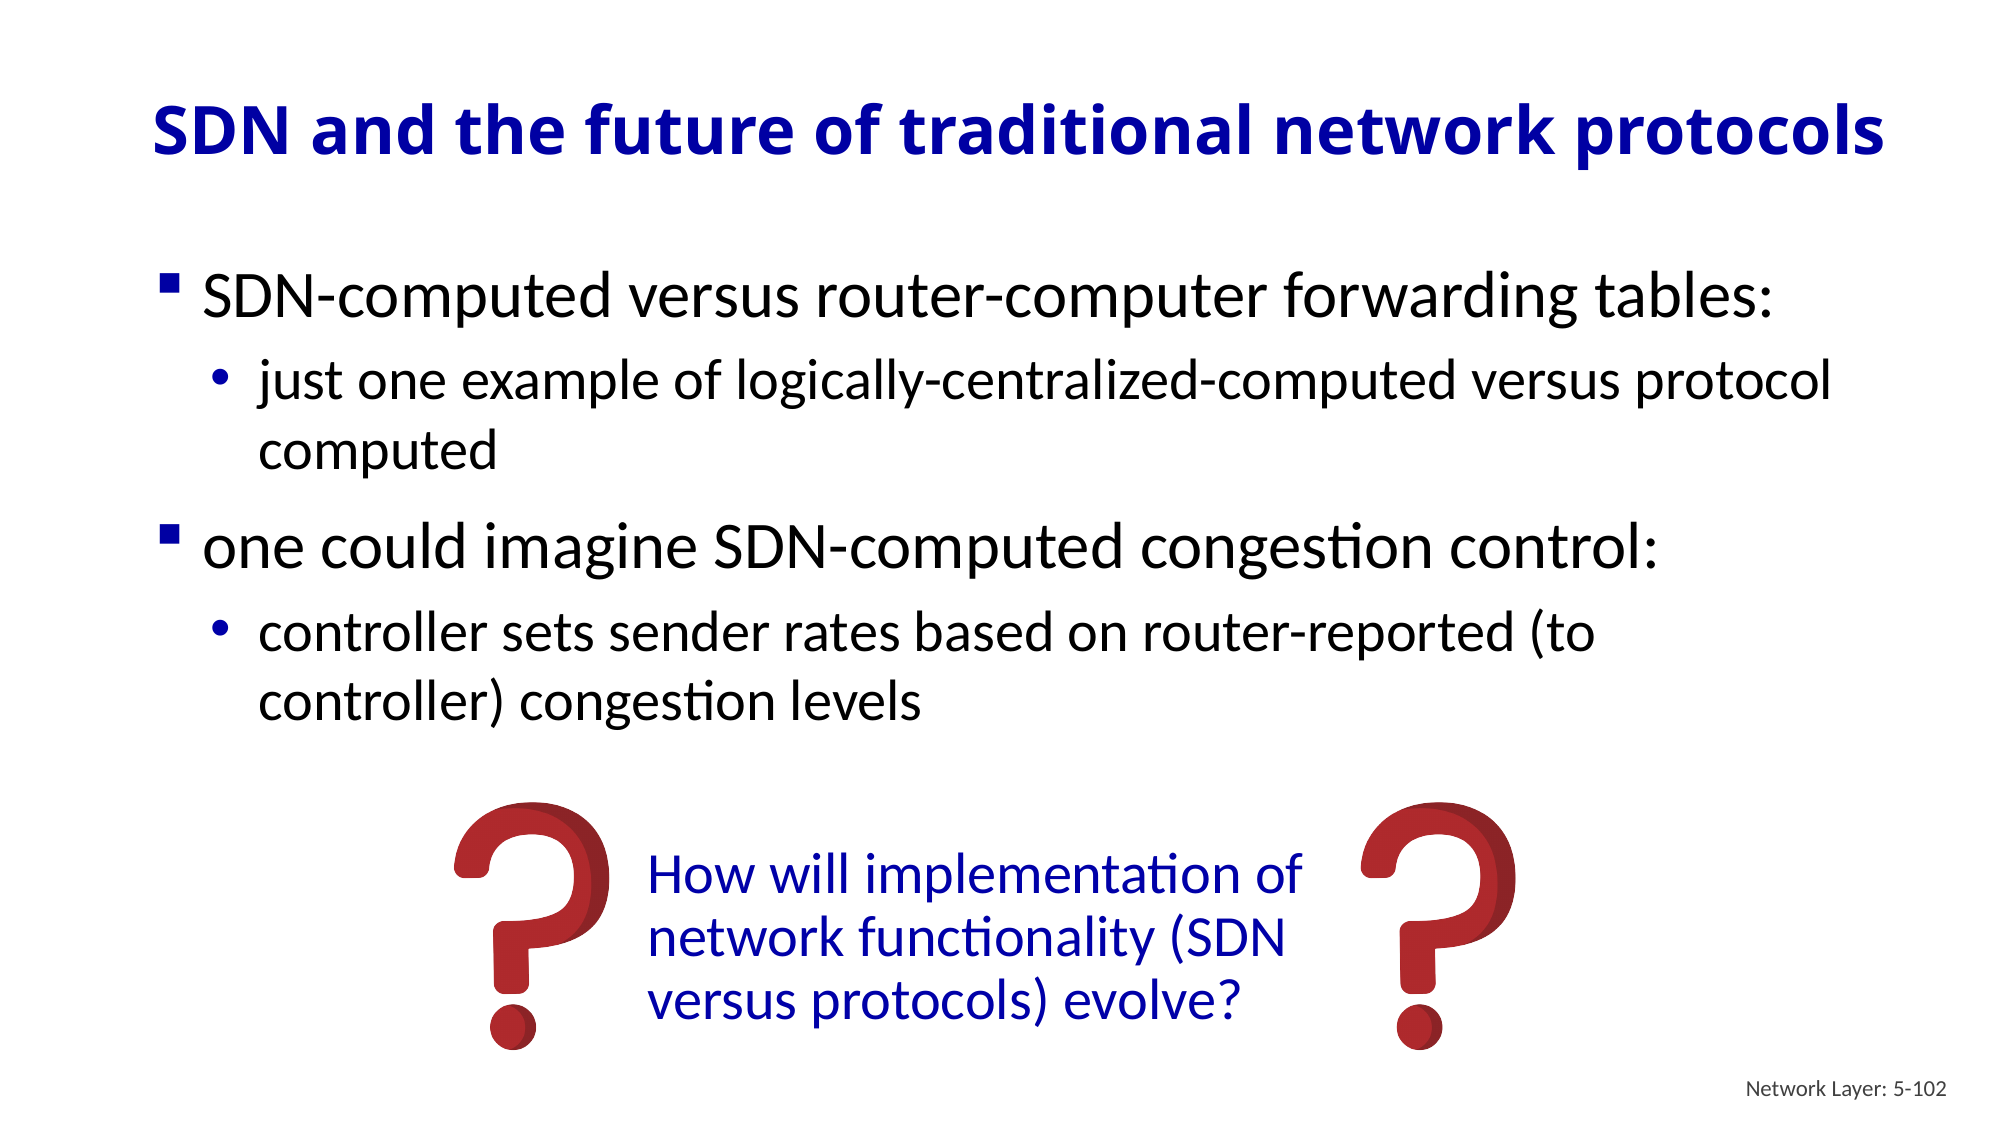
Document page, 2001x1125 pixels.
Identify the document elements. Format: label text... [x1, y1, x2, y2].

title SDN and the future of traditional network protocols [137, 59, 1930, 207]
slide_number Network Layer: 5- [1637, 1056, 1963, 1117]
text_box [332, 727, 1637, 1125]
list SDN-computed versus router-computer forwarding tables: just one example of logically-centralized-computed versus protocol computed one could imagine SDN-computed congestion control: controller sets sender rates based on router-reported (to controller) congestion levels [129, 243, 1855, 757]
